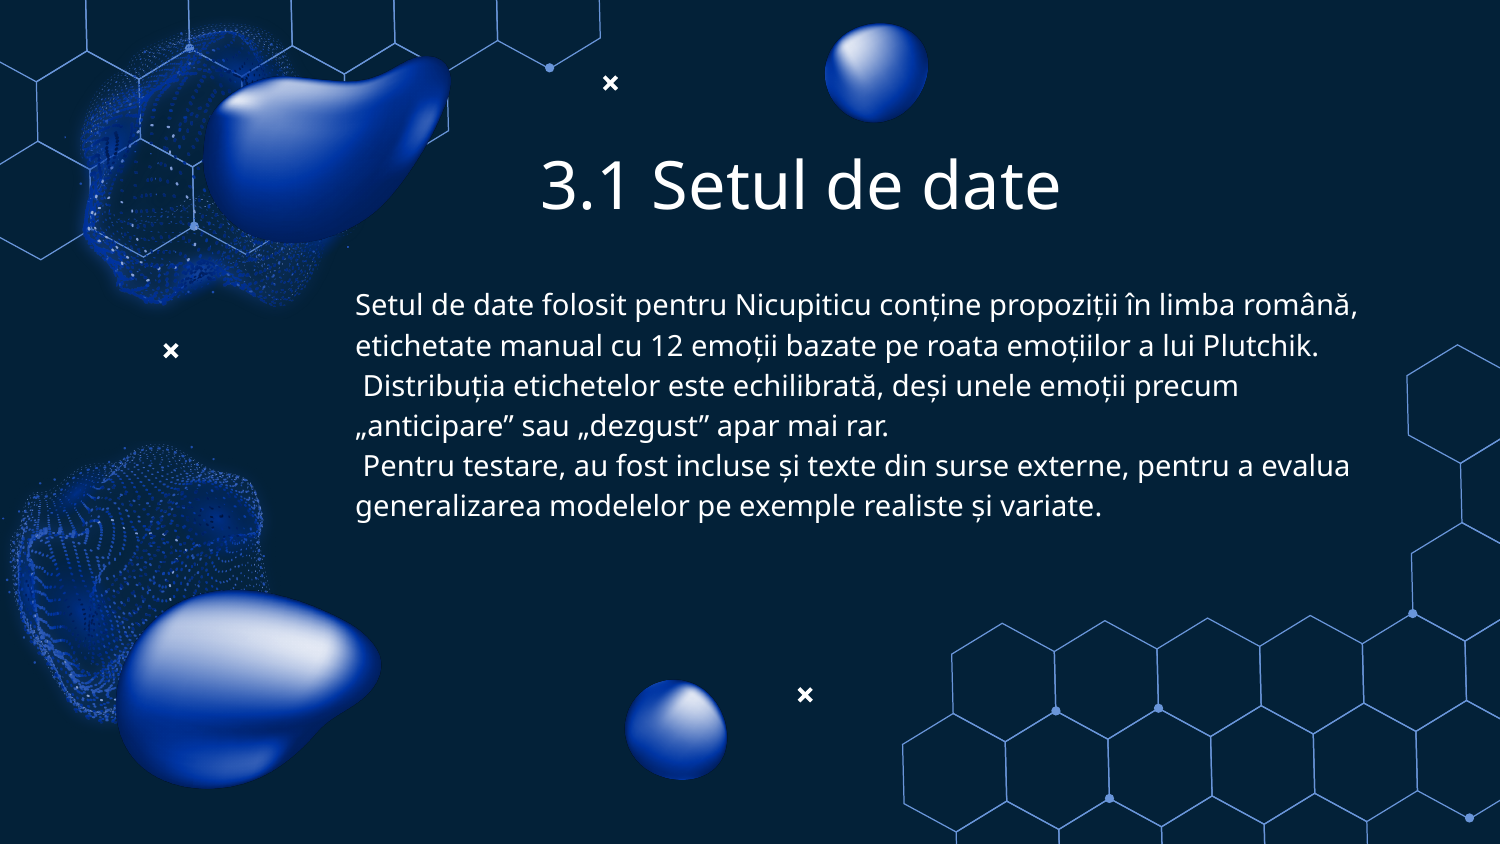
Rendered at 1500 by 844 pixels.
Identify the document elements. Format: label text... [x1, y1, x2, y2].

picture [0, 441, 402, 844]
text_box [603, 76, 617, 90]
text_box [164, 344, 178, 358]
picture [64, 15, 491, 319]
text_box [798, 688, 812, 702]
picture [811, 9, 944, 136]
subtitle Setul de date folosit pentru Nicupiticu conține propoziții în limba română, etichetate manual cu 12 emoții bazate pe roata emoțiilor a lui Plutchik. Distribuția etichetelor este echilibrată, deși unele emoții precum „anticipare” sau „dezgust” apar mai rar. Pentru testare, au fost incluse și texte din surse externe, pentru a evalua generalizarea modelelor pe exemple realiste și variate. [340, 266, 1390, 483]
picture [604, 659, 749, 805]
title 3.1 Setul de date [525, 144, 1230, 239]
